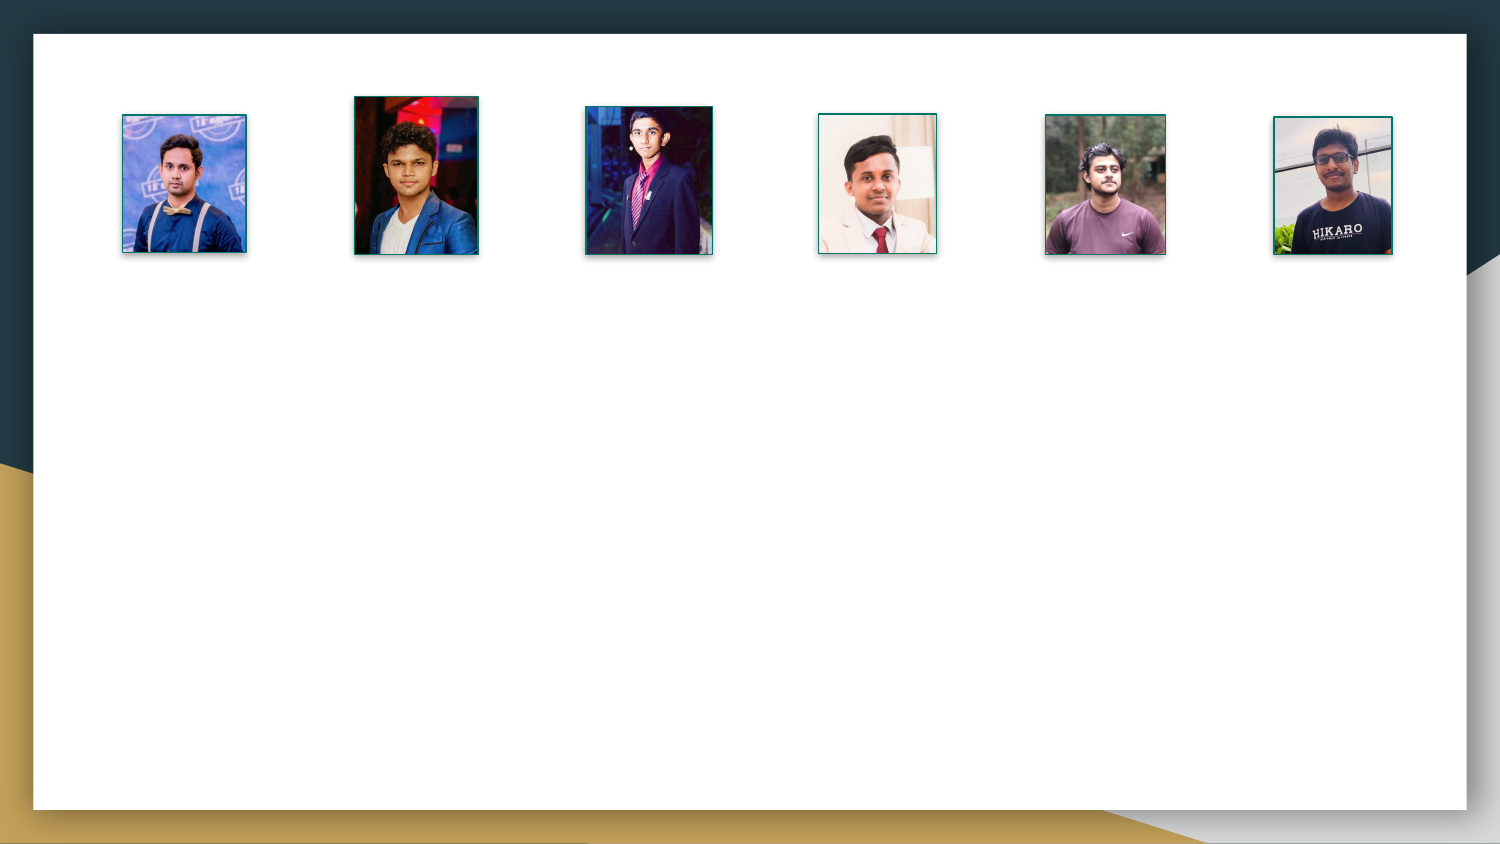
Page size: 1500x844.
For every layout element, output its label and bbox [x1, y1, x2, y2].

picture [1045, 115, 1165, 255]
picture [1274, 117, 1392, 255]
picture [586, 107, 713, 255]
picture [818, 114, 937, 253]
picture [354, 96, 478, 255]
picture [122, 115, 246, 252]
